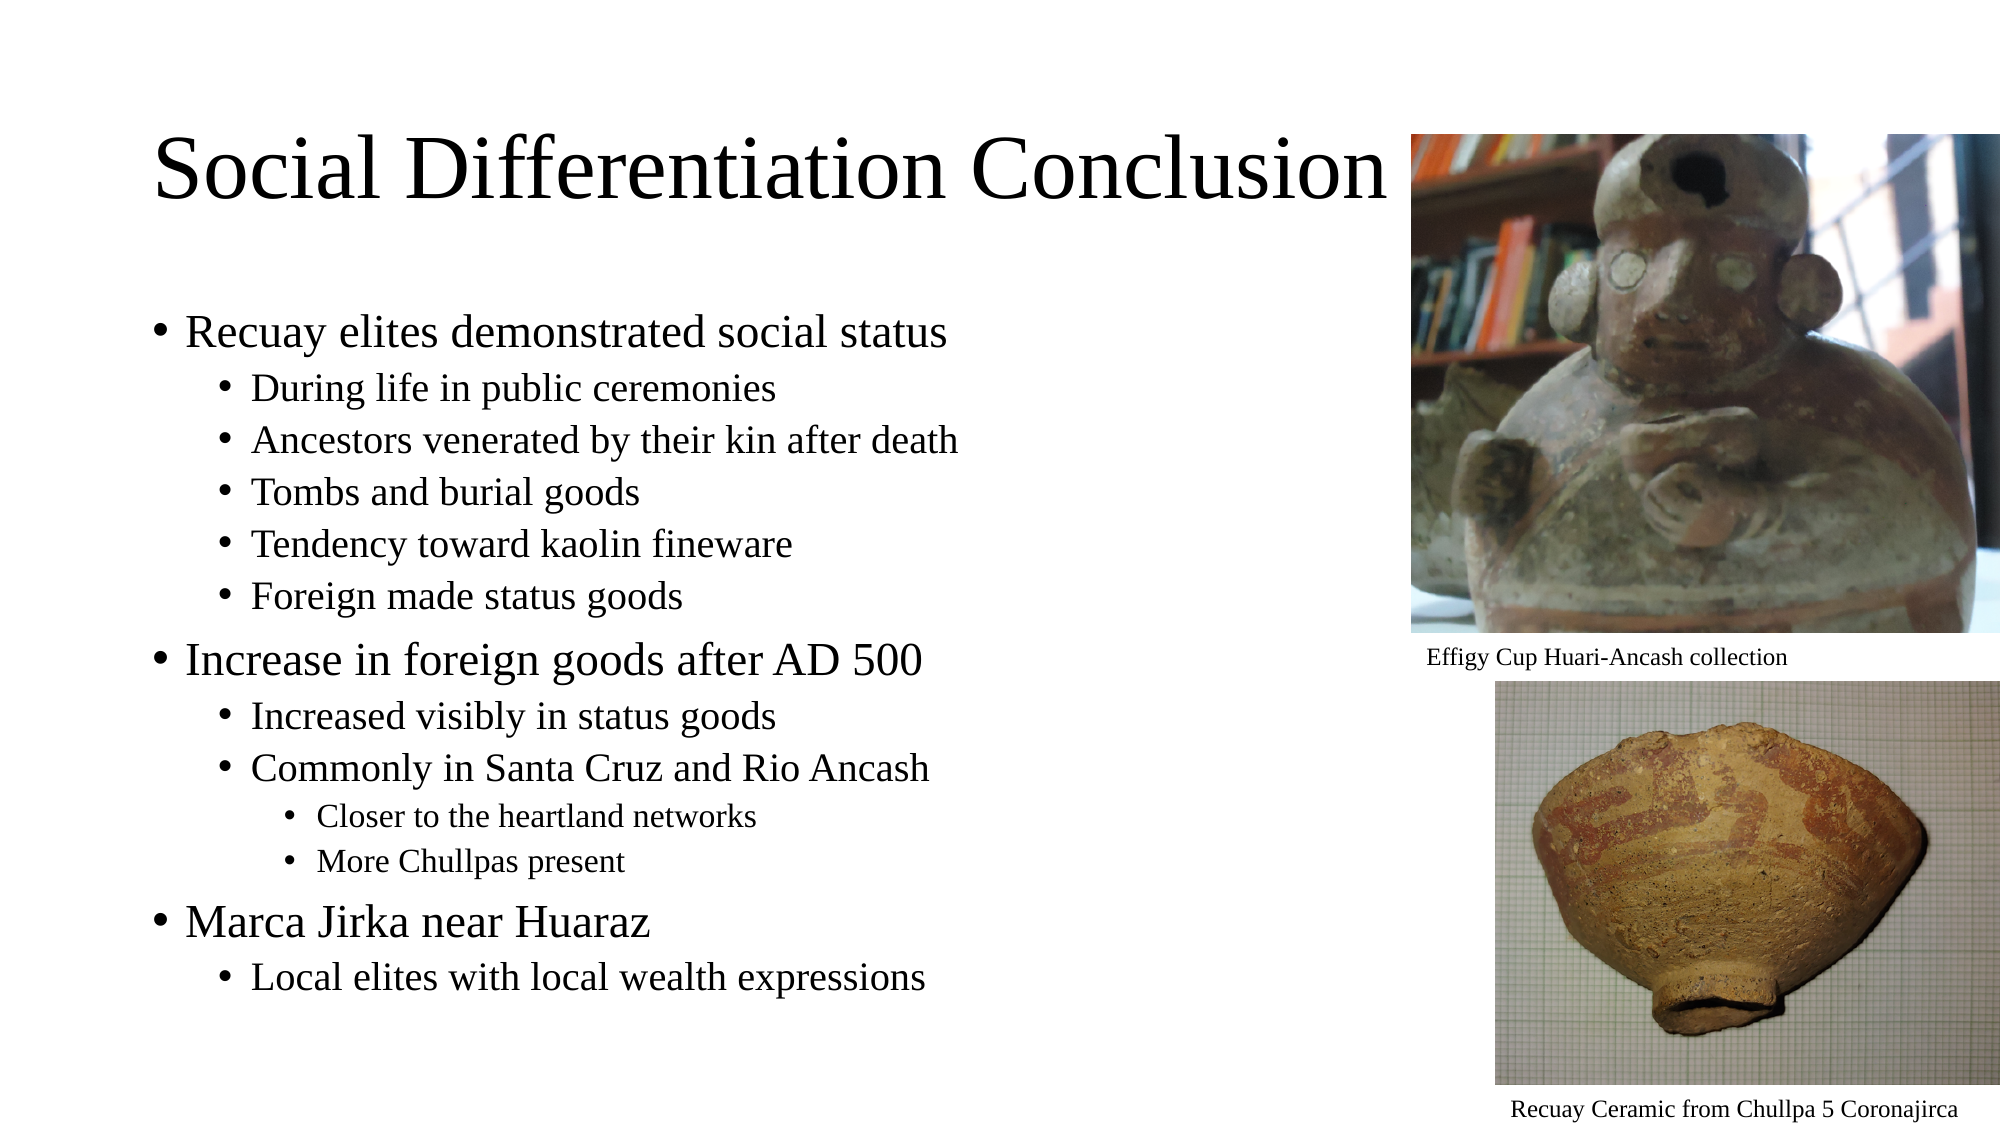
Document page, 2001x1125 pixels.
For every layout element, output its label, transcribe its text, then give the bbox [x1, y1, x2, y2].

text_box Recuay Ceramic from Chullpa 5 Coronajirca [1495, 1085, 2000, 1125]
picture [1495, 681, 2000, 1085]
picture [1411, 134, 2000, 633]
list Recuay elites demonstrated social status During life in public ceremonies Ancestors venerated by their kin after death Tombs and burial goods Tendency toward kaolin fineware Foreign made status goods Increase in foreign goods after AD 500 Increased visibly in status goods Commonly in Santa Cruz and Rio Ancash Closer to the heartland networks More Chullpas present Marca Jirka near Huaraz Local elites with local wealth expressions [137, 299, 1863, 1014]
title Social Differentiation Conclusion [137, 59, 1863, 278]
text_box Effigy Cup Huari-Ancash collection [1411, 633, 2000, 678]
